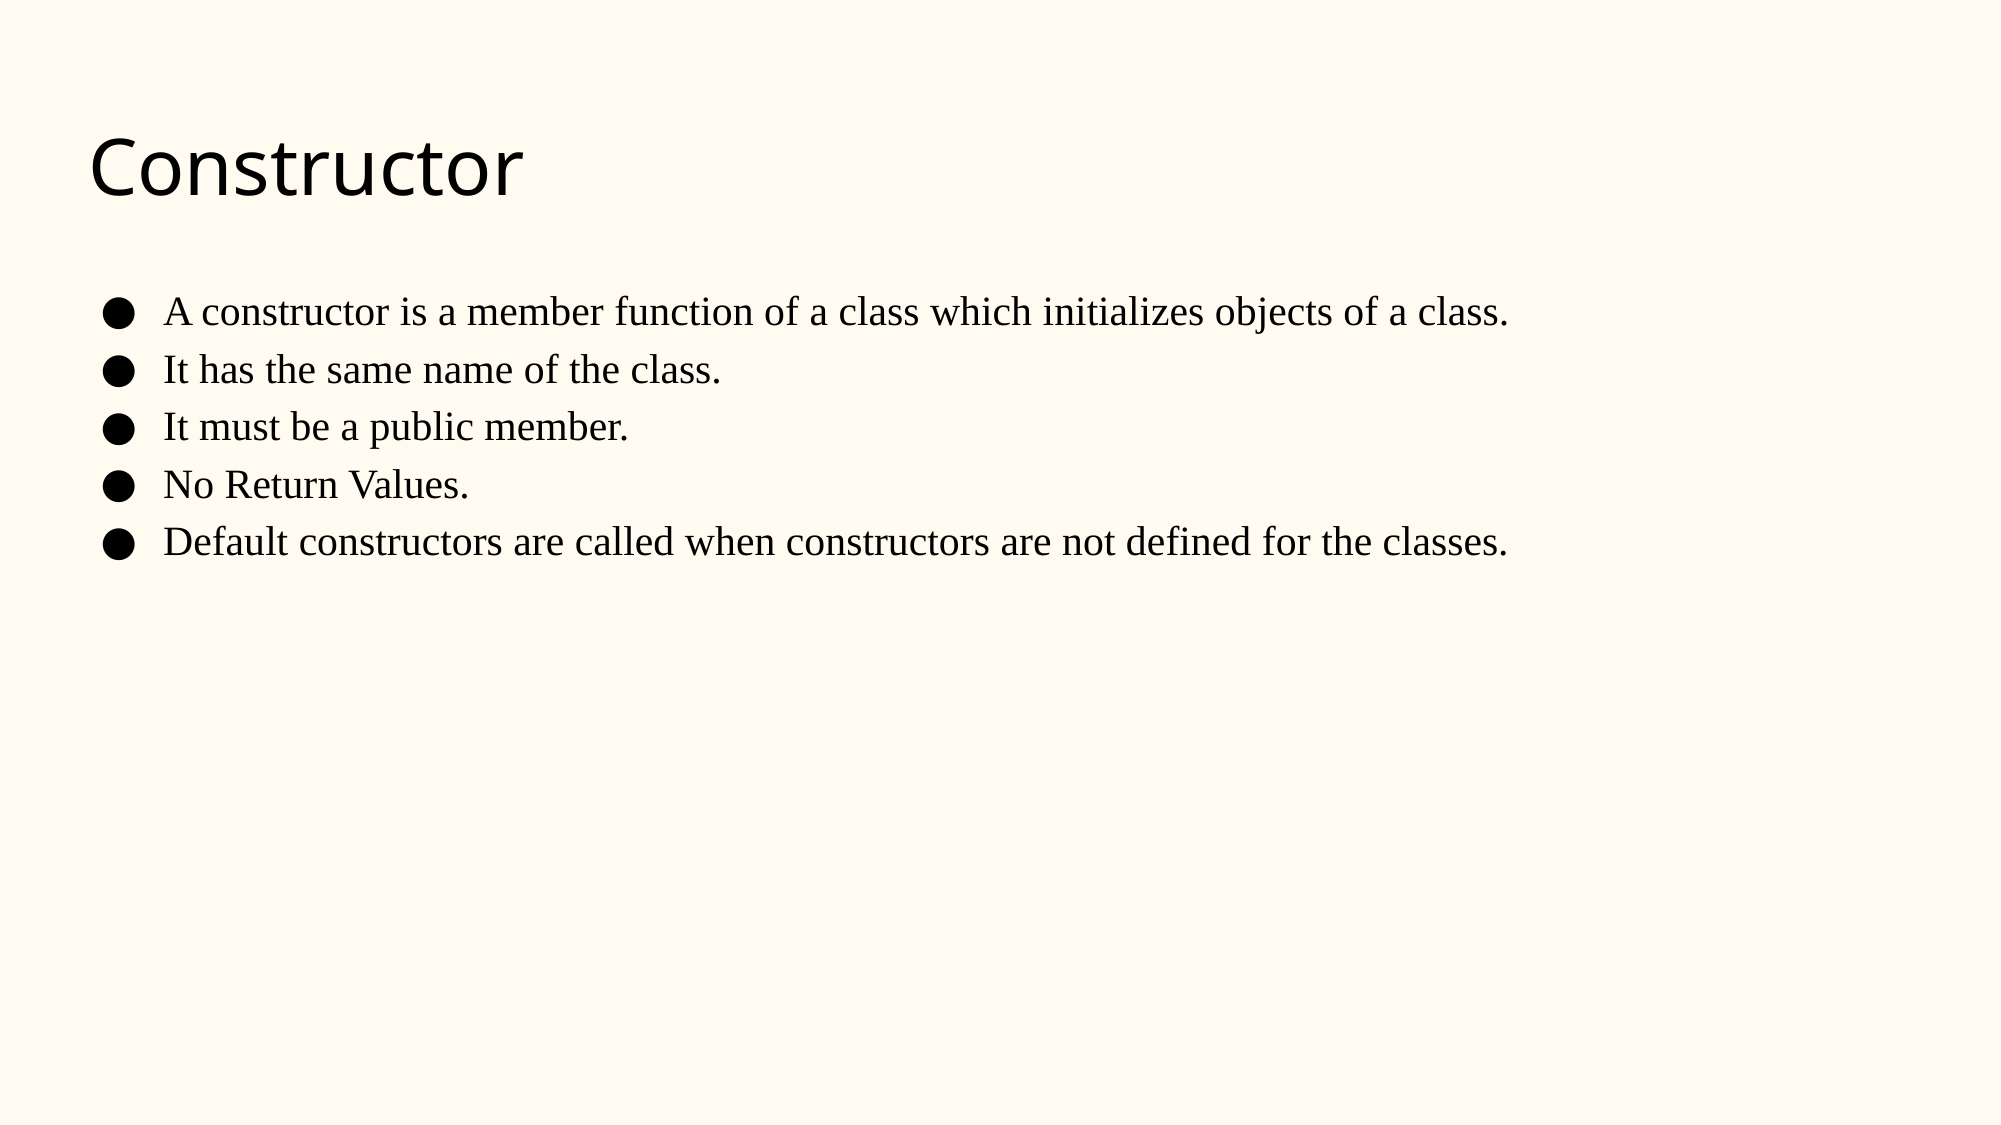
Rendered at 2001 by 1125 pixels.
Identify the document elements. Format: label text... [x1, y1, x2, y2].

list A constructor is a member function of a class which initializes objects of a class. It has the same name of the class. It must be a public member. No Return Values. Default constructors are called when constructors are not defined for the classes. [68, 256, 1932, 1000]
title Constructor [68, 97, 1932, 232]
